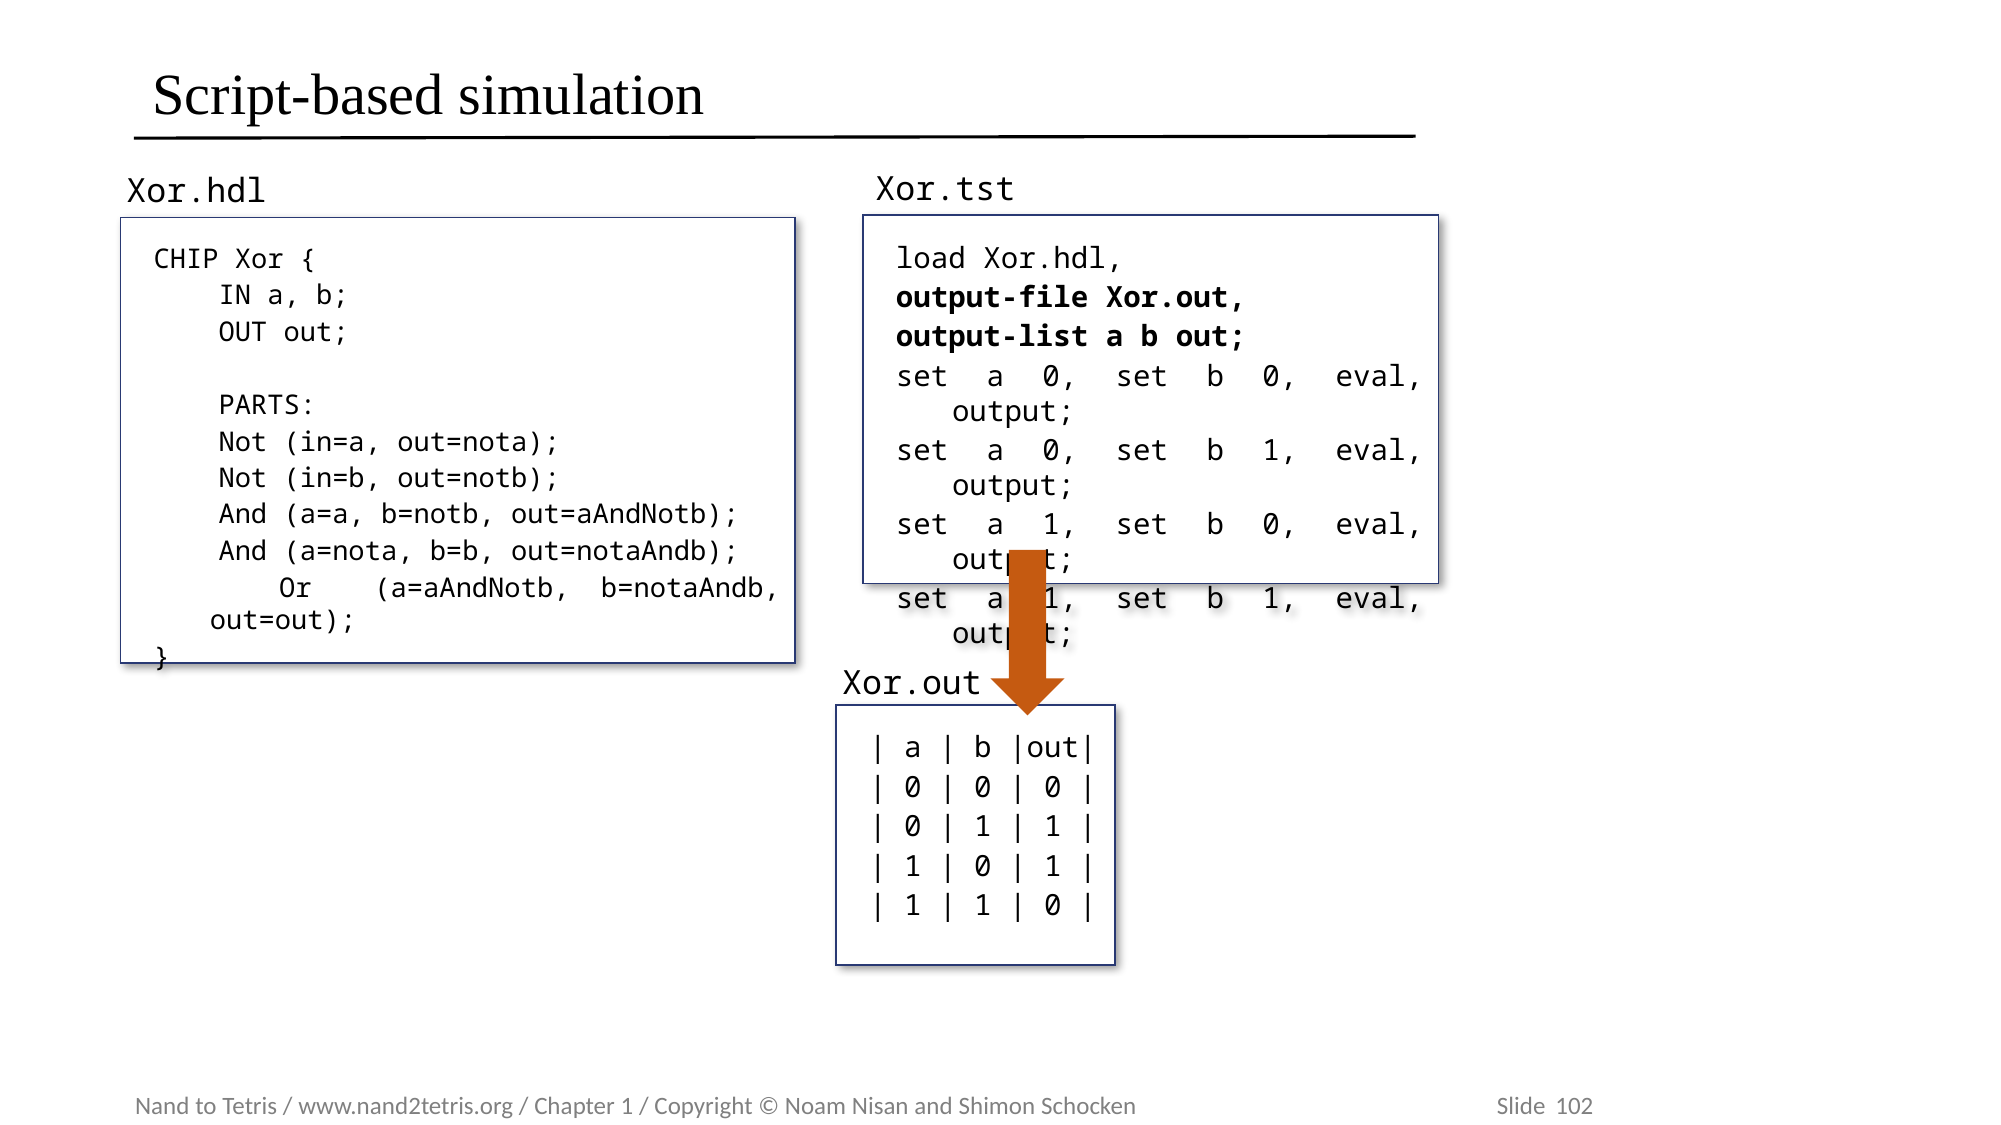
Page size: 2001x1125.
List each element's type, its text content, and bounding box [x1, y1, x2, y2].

title Script-based simulation [137, 48, 1417, 144]
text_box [111, 160, 1439, 965]
